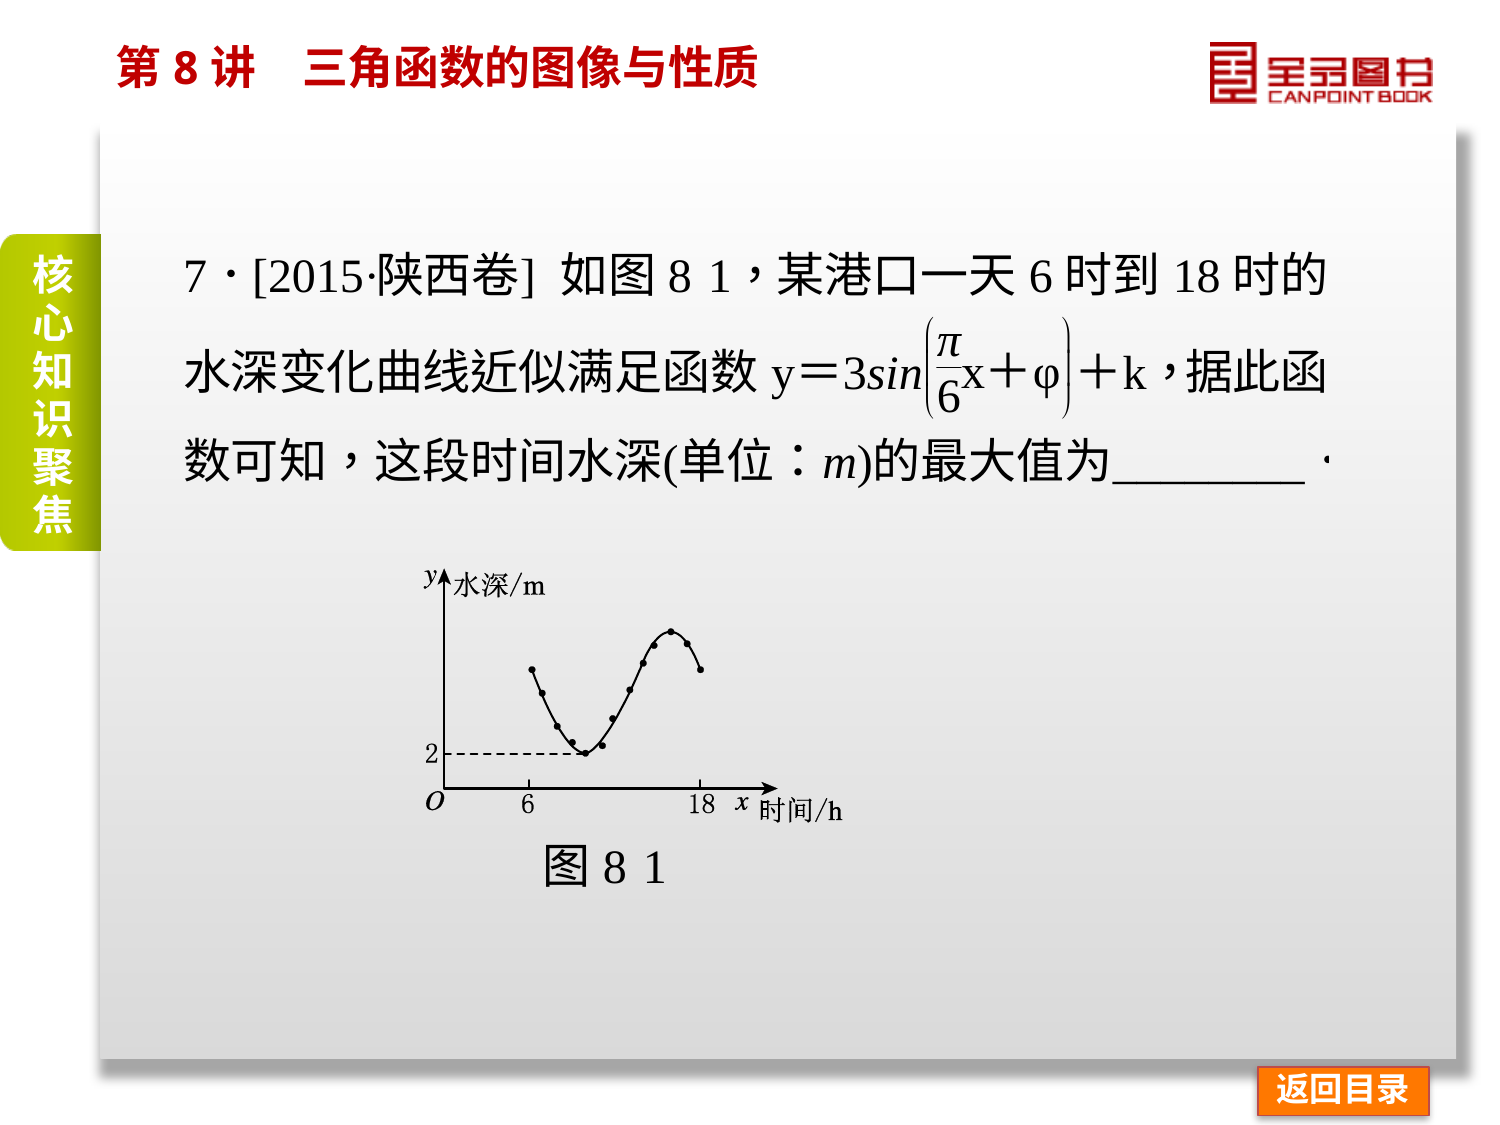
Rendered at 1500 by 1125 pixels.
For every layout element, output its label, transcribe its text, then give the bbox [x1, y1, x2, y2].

title 第8讲 三角函数的图像与性质 [100, 27, 1199, 106]
picture [0, 233, 101, 551]
text_box 返回目录 [1257, 1066, 1430, 1116]
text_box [182, 243, 1330, 1055]
picture [1210, 42, 1433, 104]
